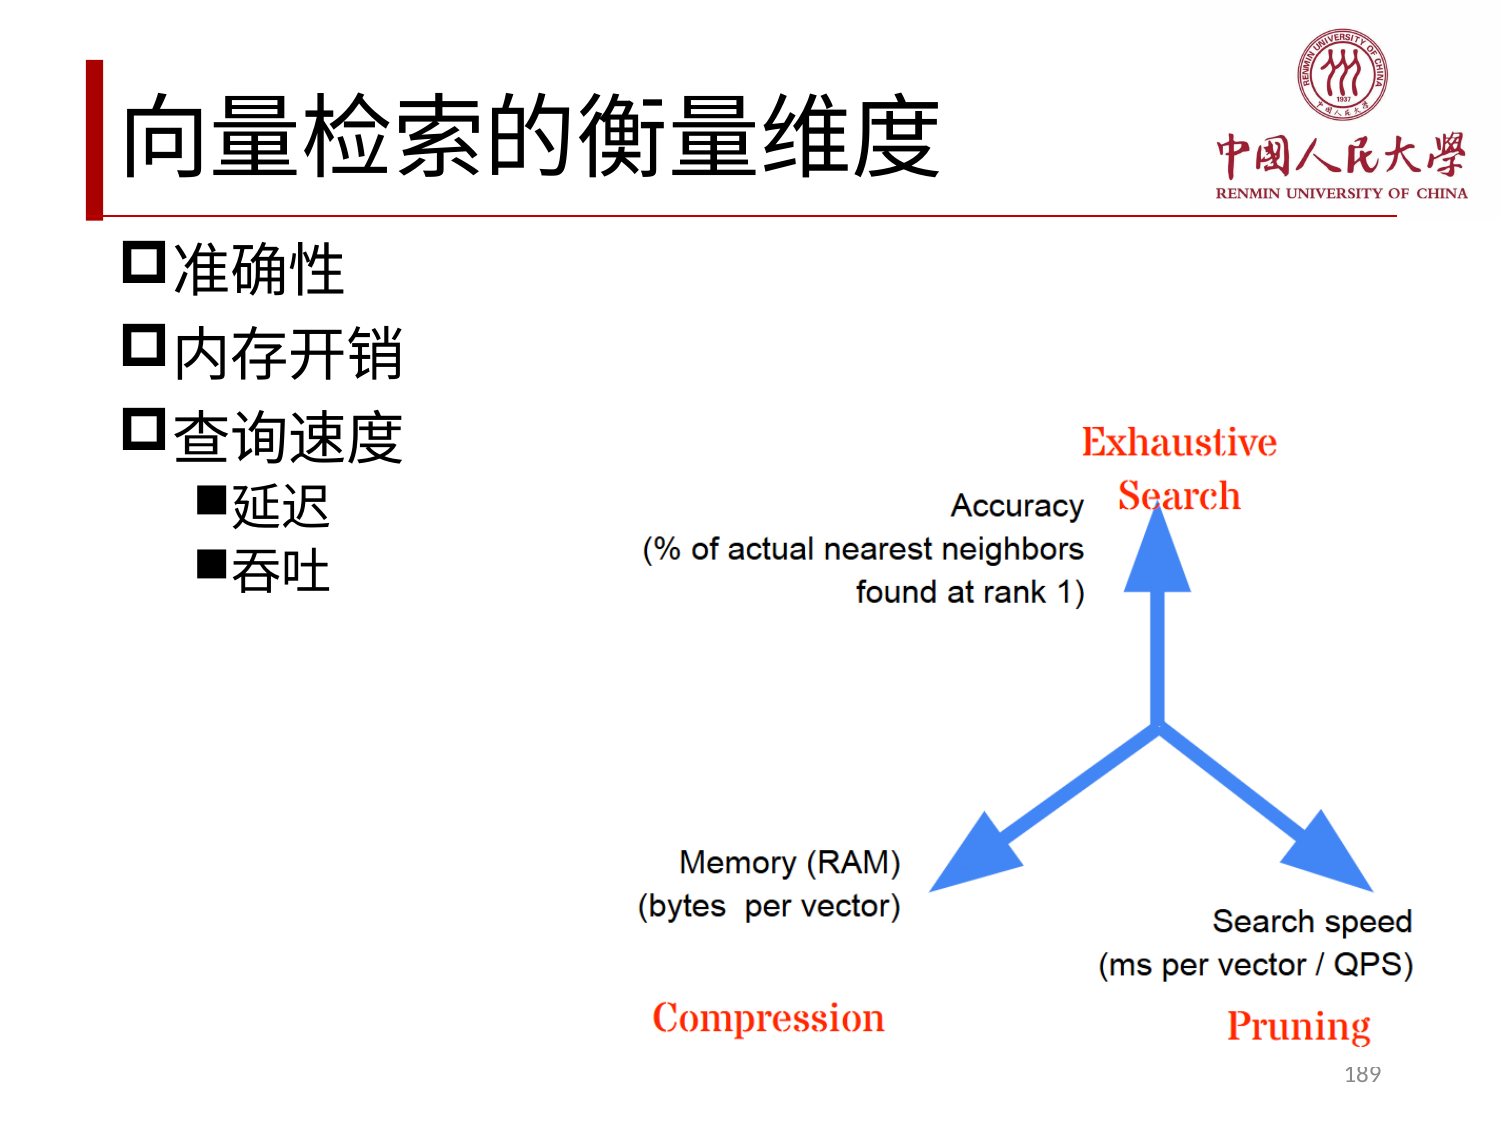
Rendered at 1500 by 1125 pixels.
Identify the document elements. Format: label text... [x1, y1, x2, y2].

picture [1190, 0, 1500, 221]
title 向量检索的衡量维度 [103, 59, 1397, 221]
slide_number 189 [1059, 1067, 1397, 1103]
picture [626, 407, 1442, 1067]
list 准确性 内存开销 查询速度 延迟 吞吐 [103, 233, 1397, 1014]
